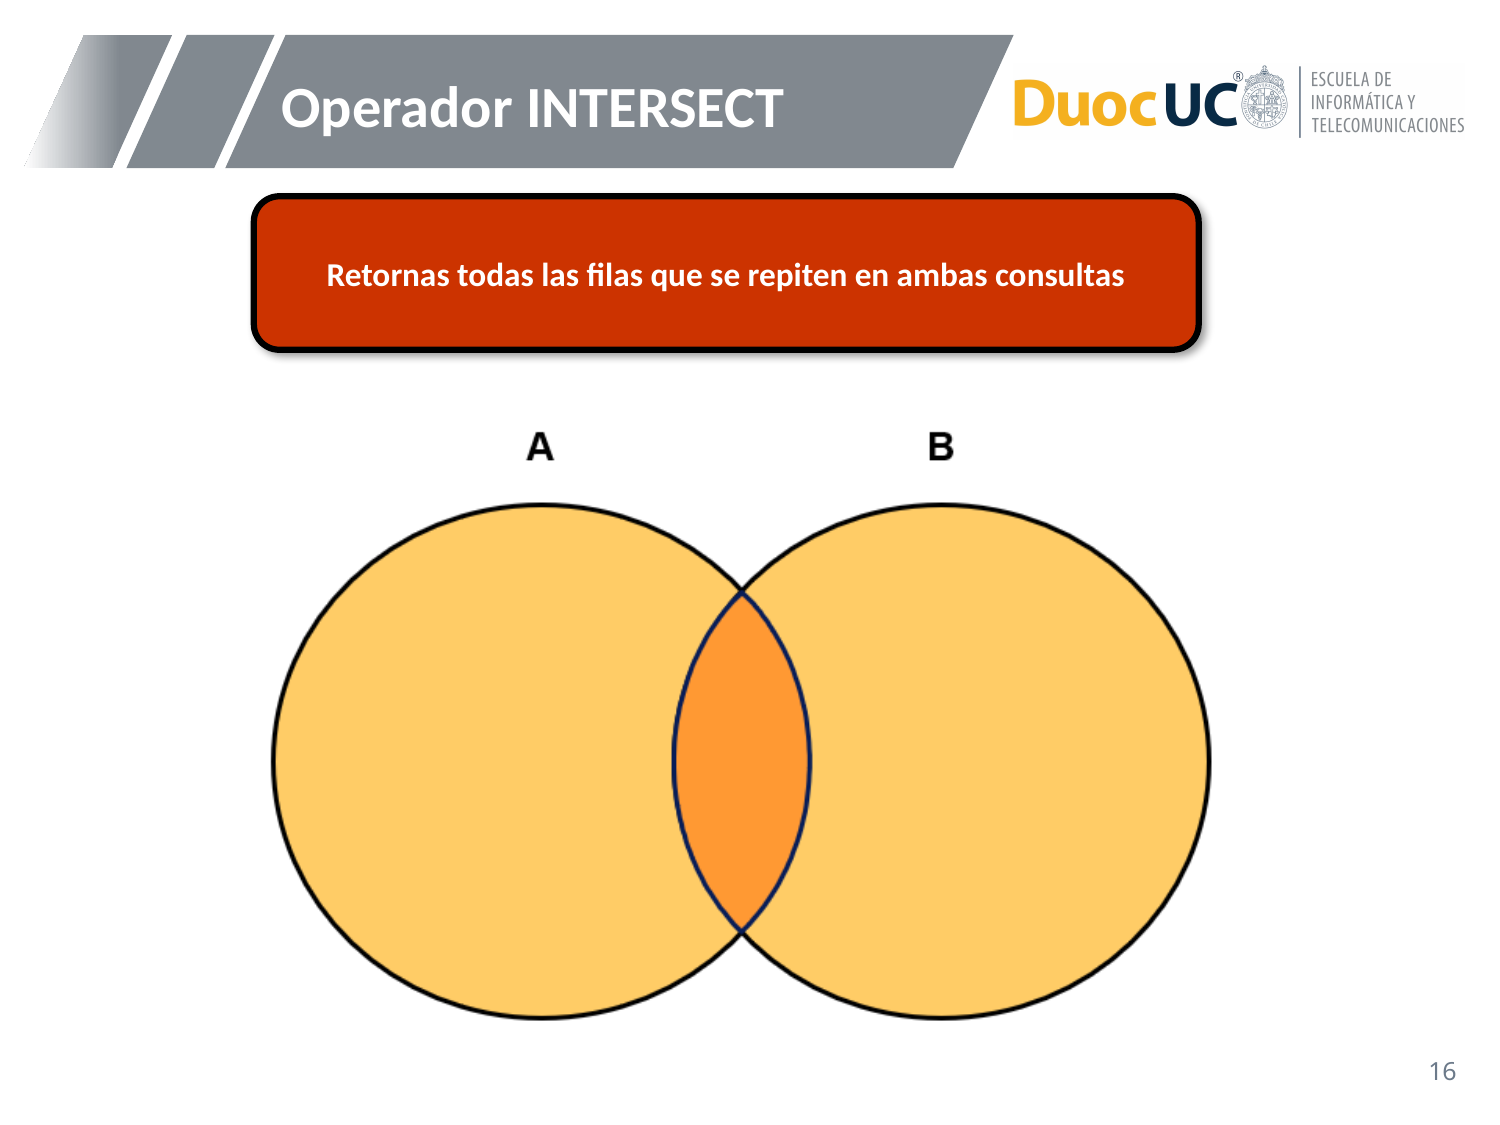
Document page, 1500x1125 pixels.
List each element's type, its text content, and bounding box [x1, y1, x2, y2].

picture [1029, 63, 1465, 140]
text_box Retornas todas las filas que se repiten en ambas consultas [253, 196, 1199, 350]
picture [265, 422, 1218, 1024]
title Operador INTERSECT [266, 42, 1029, 176]
